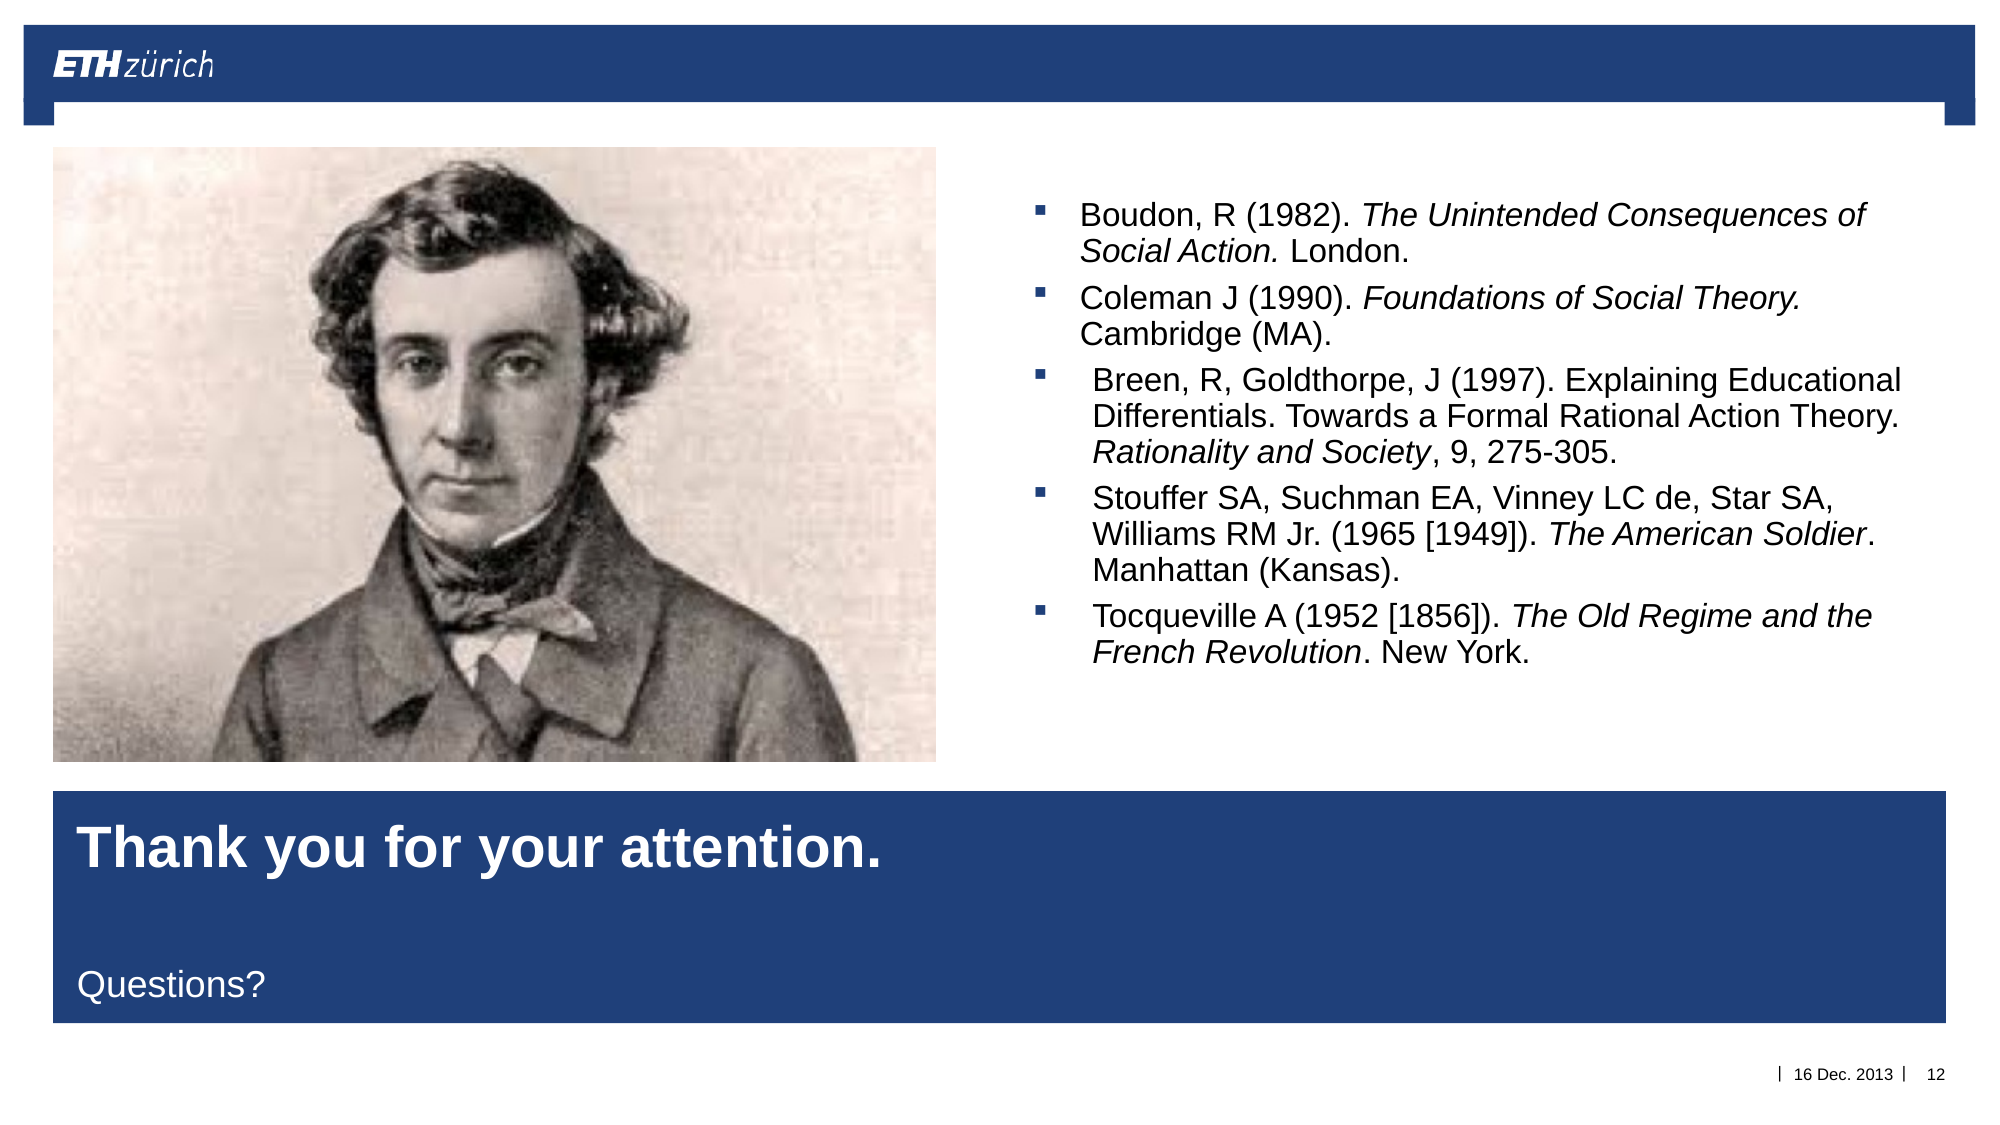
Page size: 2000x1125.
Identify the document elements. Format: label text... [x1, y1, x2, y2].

text_box Boudon, R (1982). The Unintended Consequences of Social Action. London. Coleman J (1990). Foundations of Social Theory. Cambridge (MA). Breen, R, Goldthorpe, J (1997). Explaining Educational Differentials. Towards a Formal Rational Action Theory. Rationality and Society, 9, 275-305. Stouffer SA, Suchman EA, Vinney LC de, Star SA, Williams RM Jr. (1965 [1949]). The American Soldier. Manhattan (Kansas). Tocqueville A (1952 [1856]). The Old Regime and the French Revolution. New York. [1009, 147, 1924, 734]
slide_number 12 [1914, 1034, 1966, 1112]
subtitle Questions? [53, 953, 1946, 1024]
title Thank you for your attention. [53, 791, 1946, 953]
picture [52, 147, 936, 762]
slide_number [1773, 1034, 1914, 1112]
